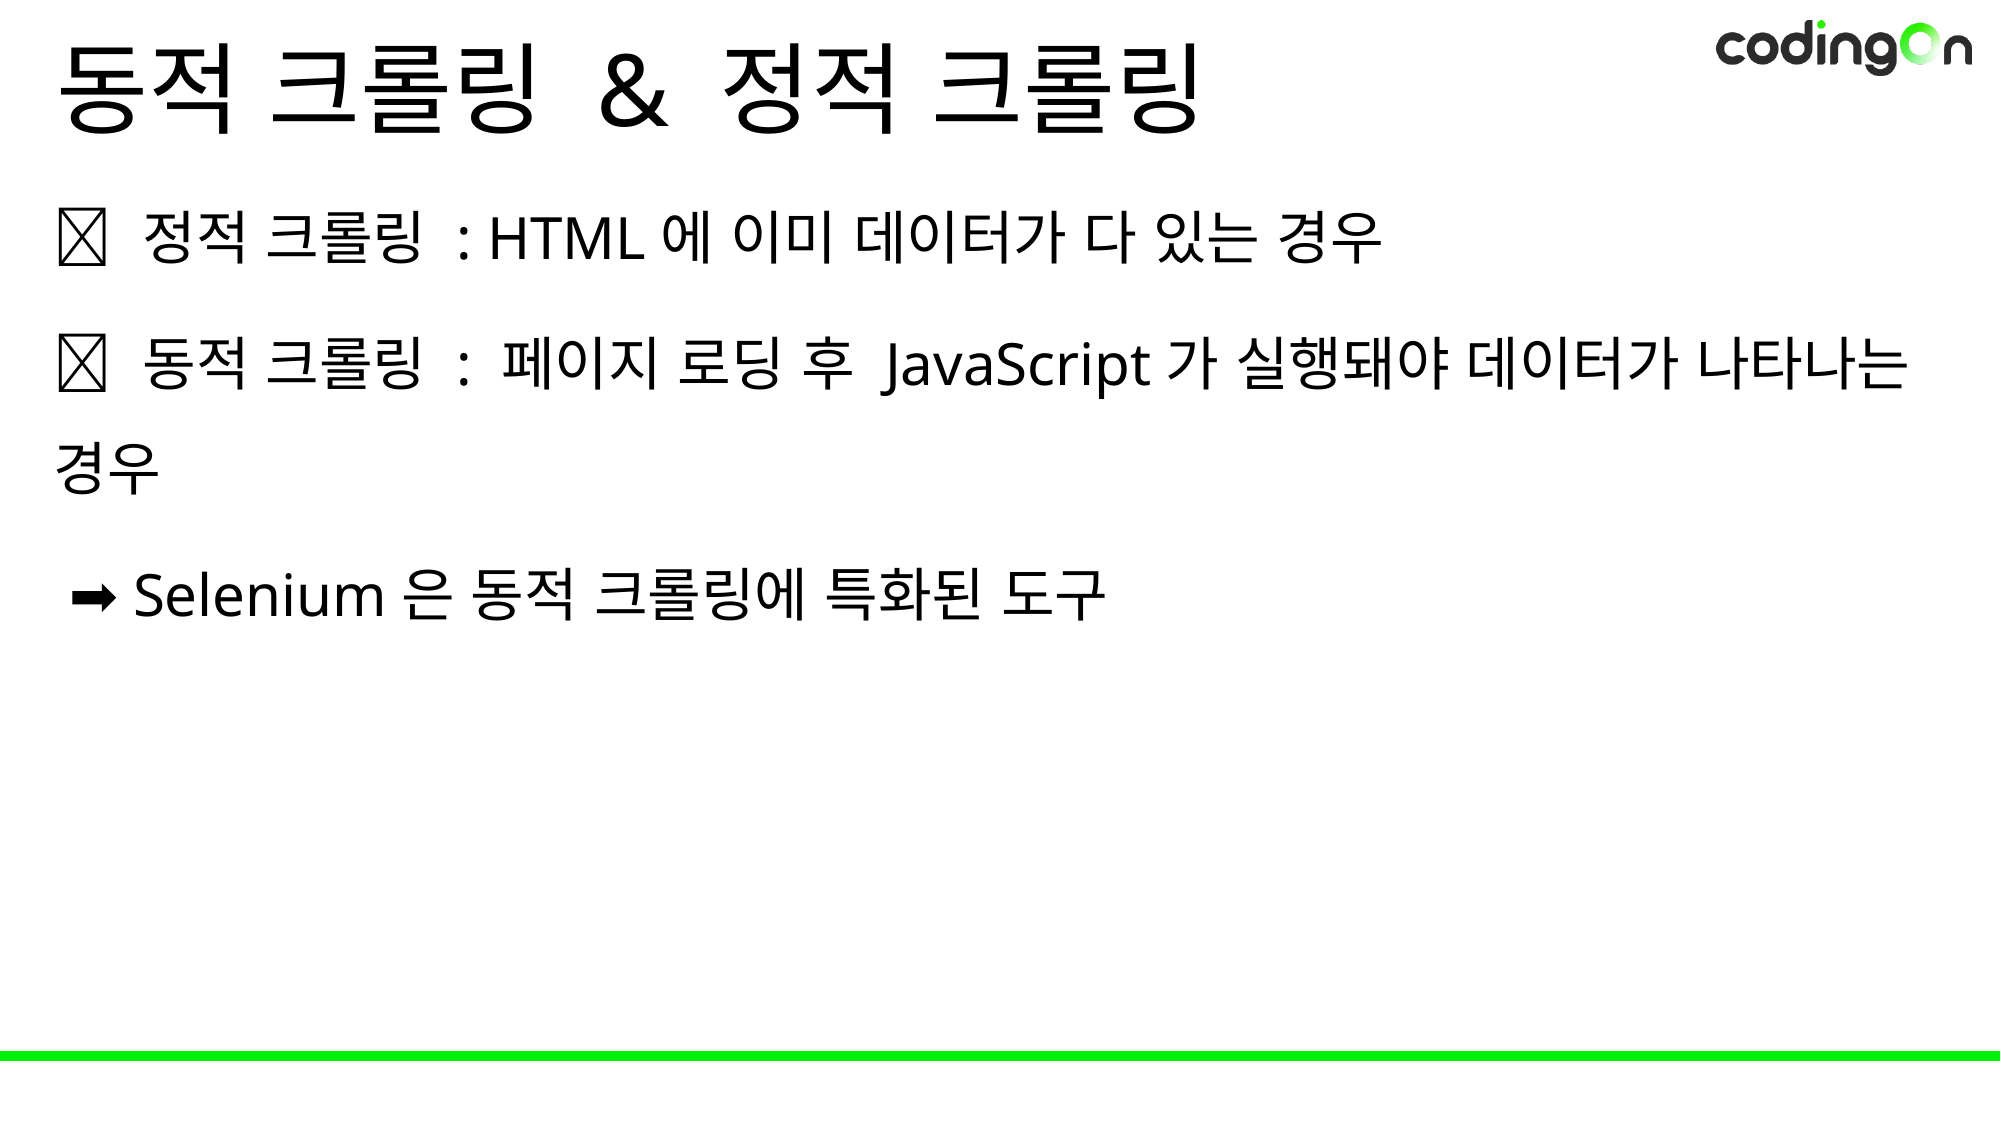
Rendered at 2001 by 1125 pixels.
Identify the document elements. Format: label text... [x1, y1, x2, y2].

text_box 💡 정적 크롤링 : HTML에 이미 데이터가 다 있는 경우 💡 동적 크롤링 : 페이지 로딩 후 JavaScript가 실행돼야 데이터가 나타나는 경우 ➡️ Selenium은 동적 크롤링에 특화된 도구 [39, 158, 1959, 830]
picture [1767, 20, 1972, 76]
title 동적 크롤링 & 정적 크롤링 [41, 0, 1767, 158]
